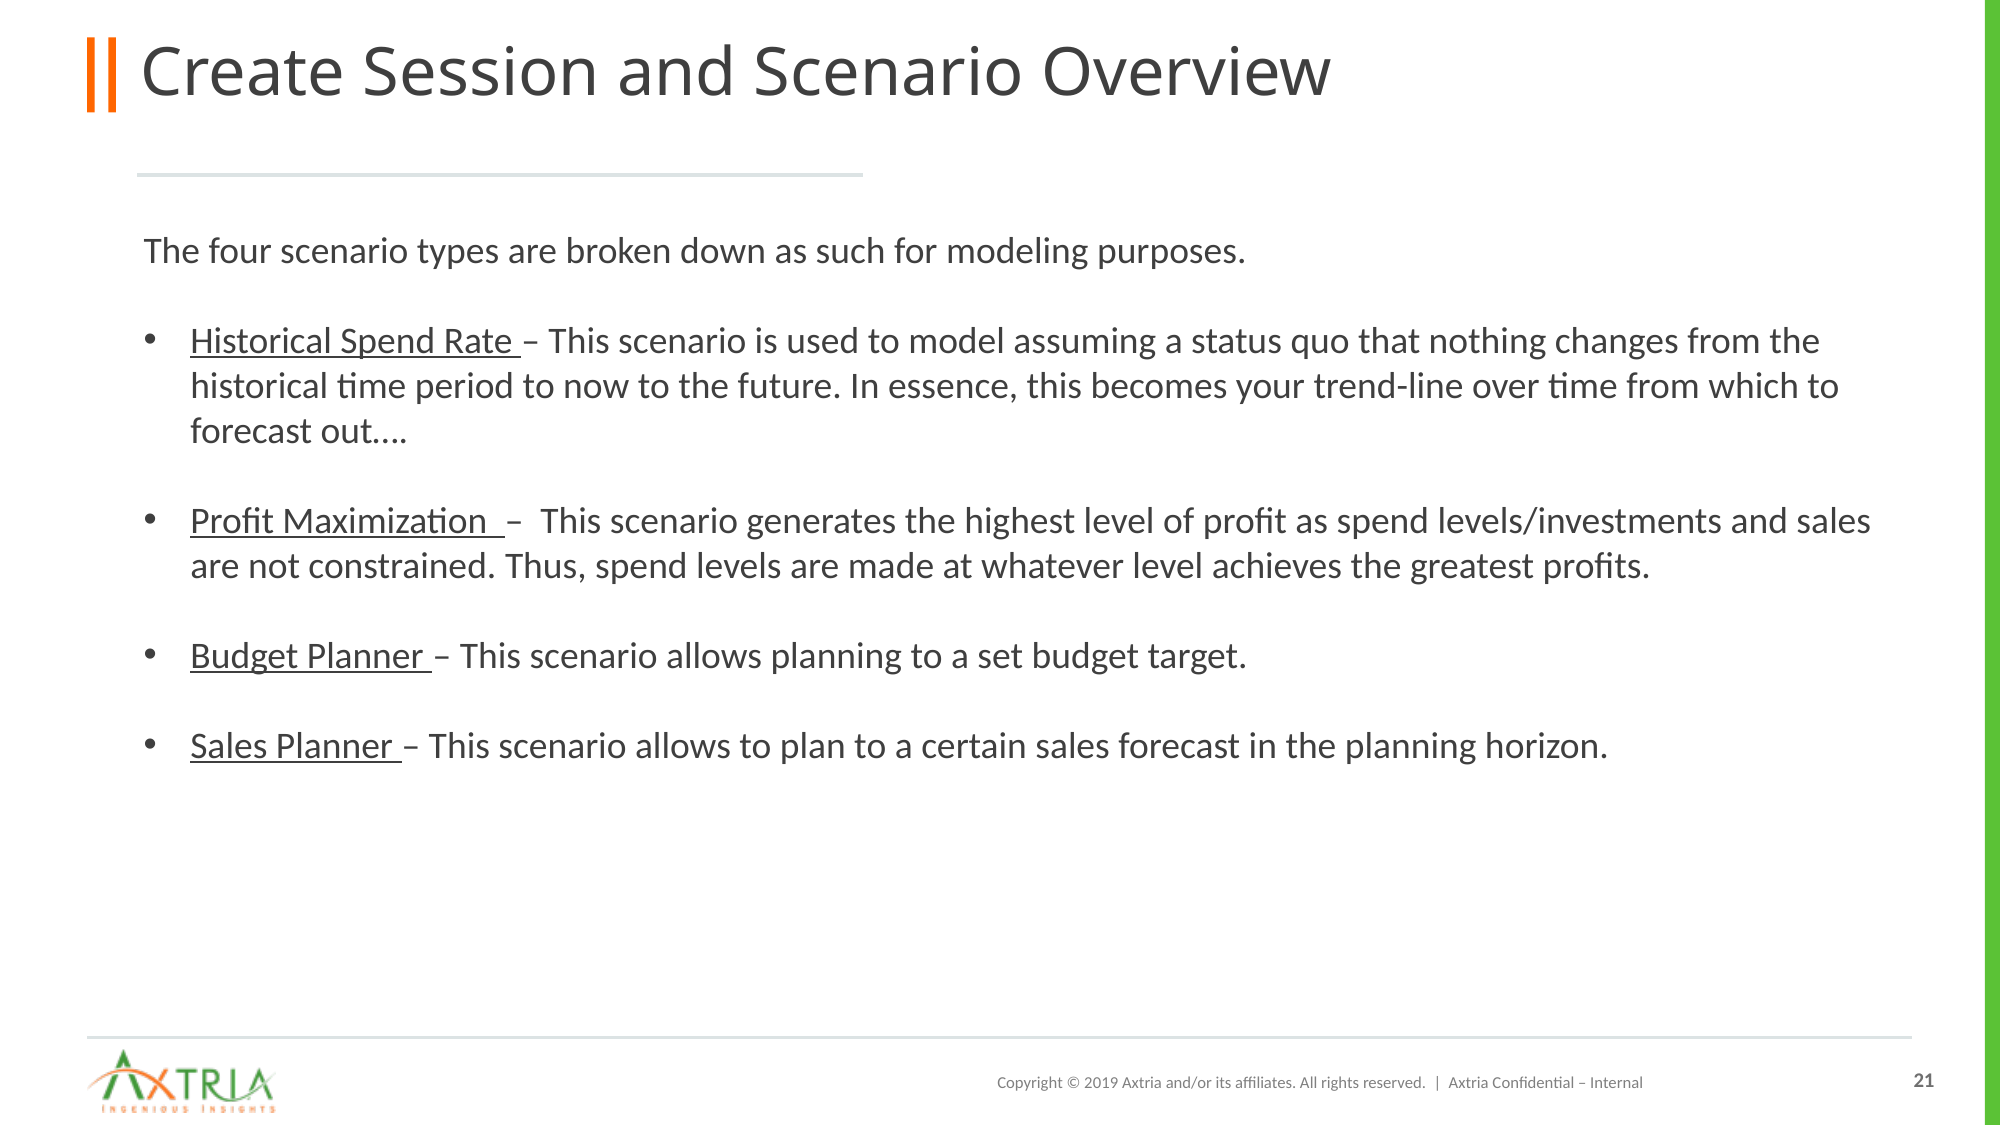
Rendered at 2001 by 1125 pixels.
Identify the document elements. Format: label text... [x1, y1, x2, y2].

picture [87, 1049, 276, 1113]
text_box The four scenario types are broken down as such for modeling purposes. Historical Spend Rate – This scenario is used to model assuming a status quo that nothing changes from the historical time period to now to the future. In essence, this becomes your trend-line over time from which to forecast out…. Profit Maximization – This scenario generates the highest level of profit as spend levels/investments and sales are not constrained. Thus, spend levels are made at whatever level achieves the greatest profits. Budget Planner – This scenario allows planning to a set budget target. Sales Planner – This scenario allows to plan to a certain sales forecast in the planning horizon. [128, 218, 1892, 864]
title Create Session and Scenario Overview [140, 40, 1937, 107]
